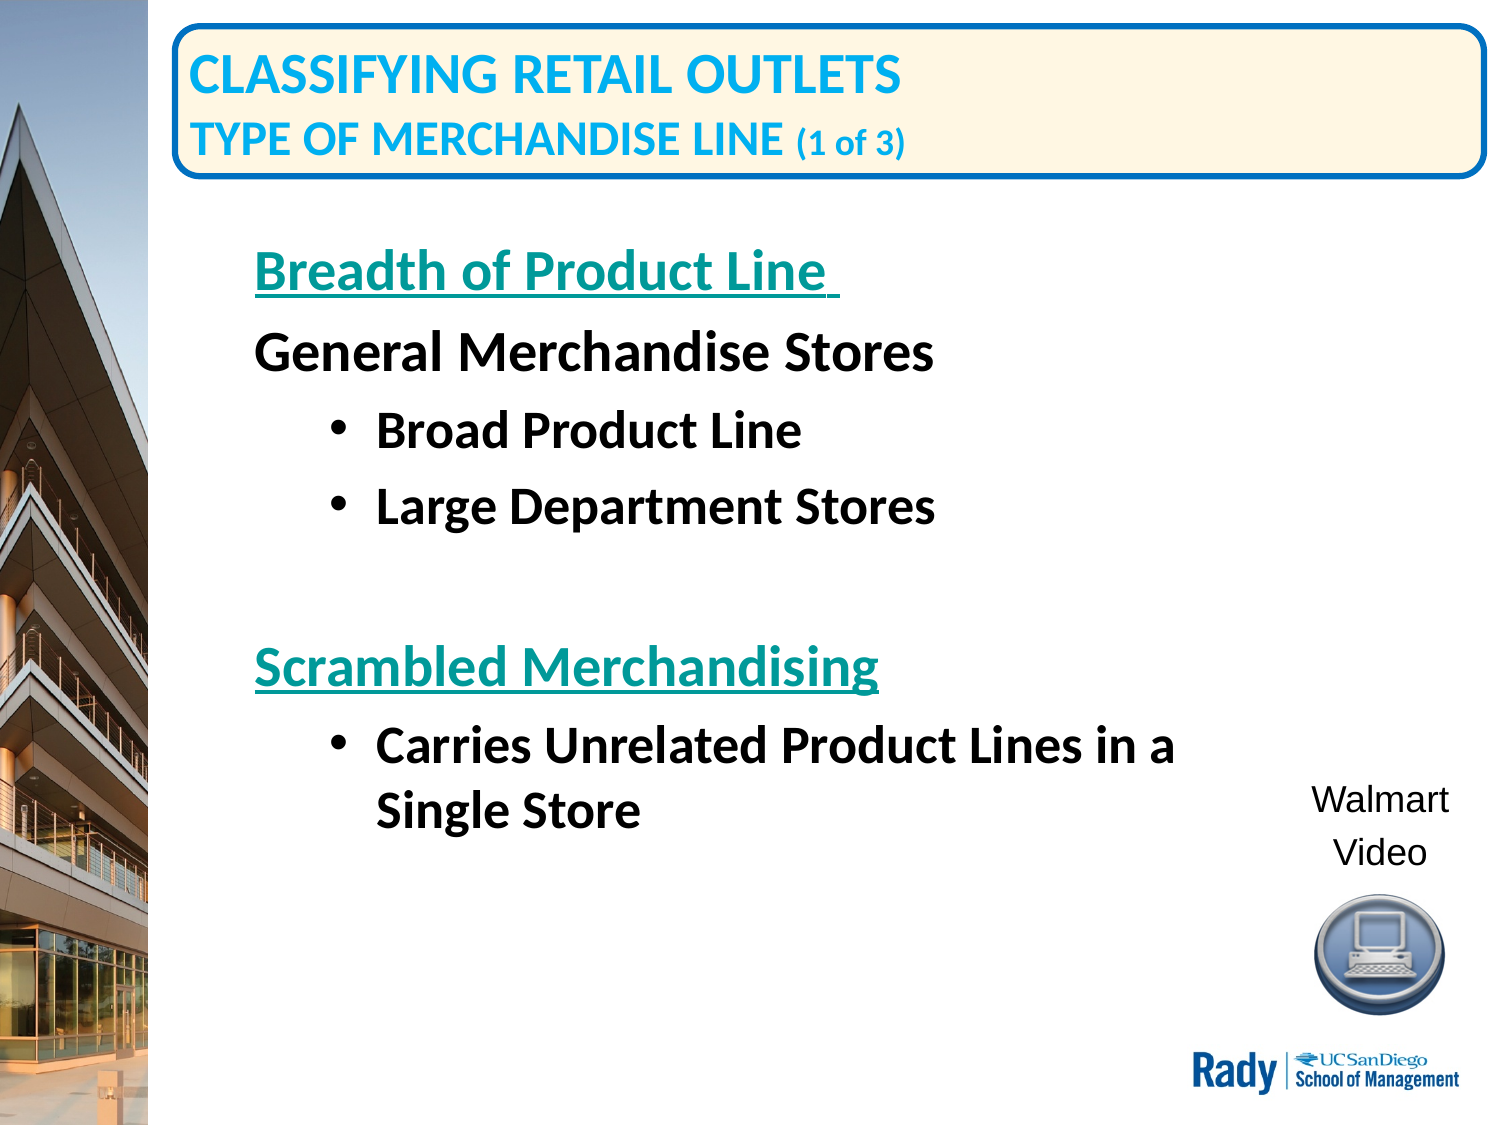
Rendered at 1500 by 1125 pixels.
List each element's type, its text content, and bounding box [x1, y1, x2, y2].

text_box [193, 26, 1485, 177]
picture [1187, 1044, 1463, 1101]
title CLASSIFYING RETAIL OUTLETS TYPE OF MERCHANDISE LINE (1 of 3) [174, 27, 1426, 216]
picture [0, 0, 148, 1125]
list Breadth of Product Line General Merchandise Stores Broad Product Line Large Department Stores Scrambled Merchandising Carries Unrelated Product Lines in a Single Store [239, 224, 1261, 869]
picture [1314, 891, 1446, 1018]
text_box Walmart Video [1128, 775, 1500, 814]
